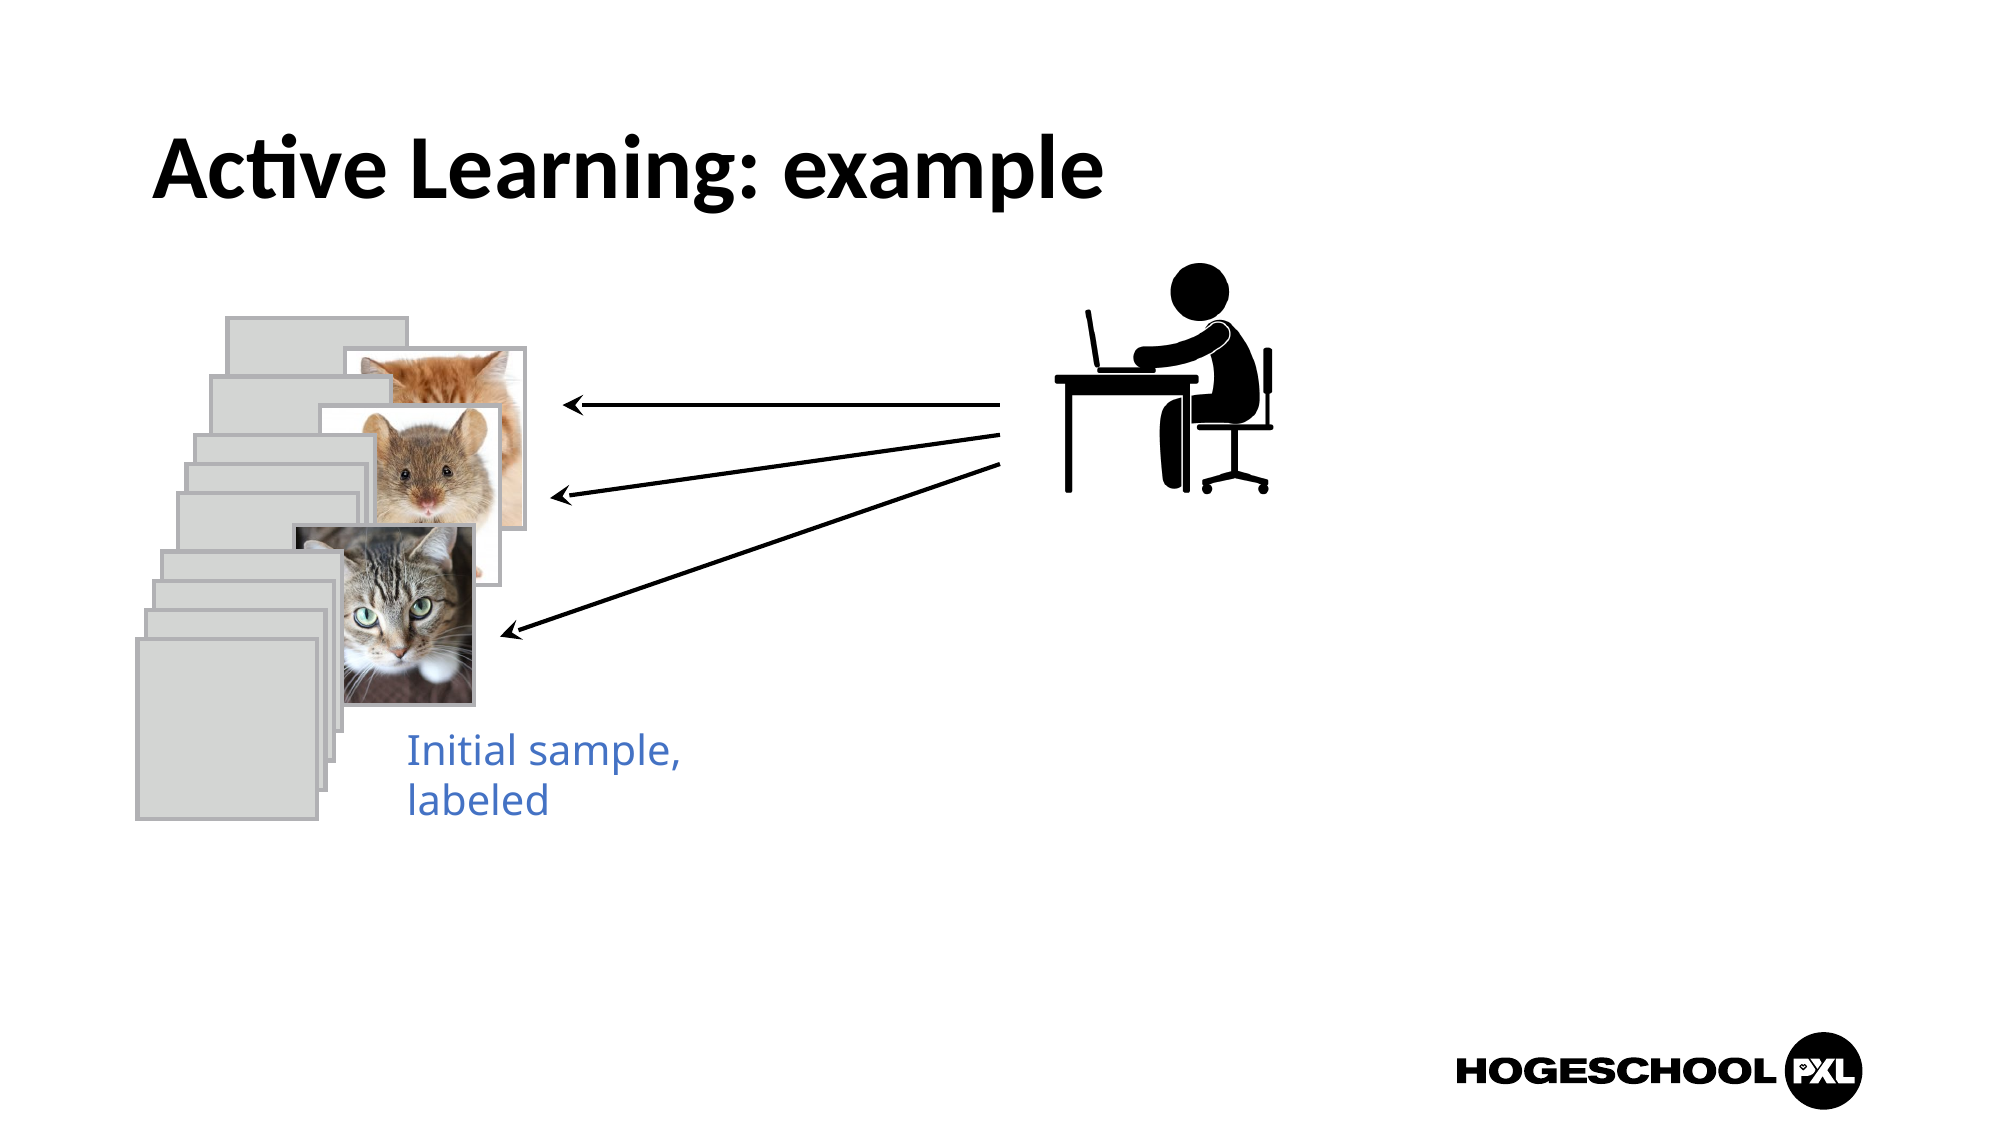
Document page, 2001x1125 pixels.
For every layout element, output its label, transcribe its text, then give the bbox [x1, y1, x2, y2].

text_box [137, 245, 1298, 833]
title Active Learning: example [137, 59, 1863, 278]
